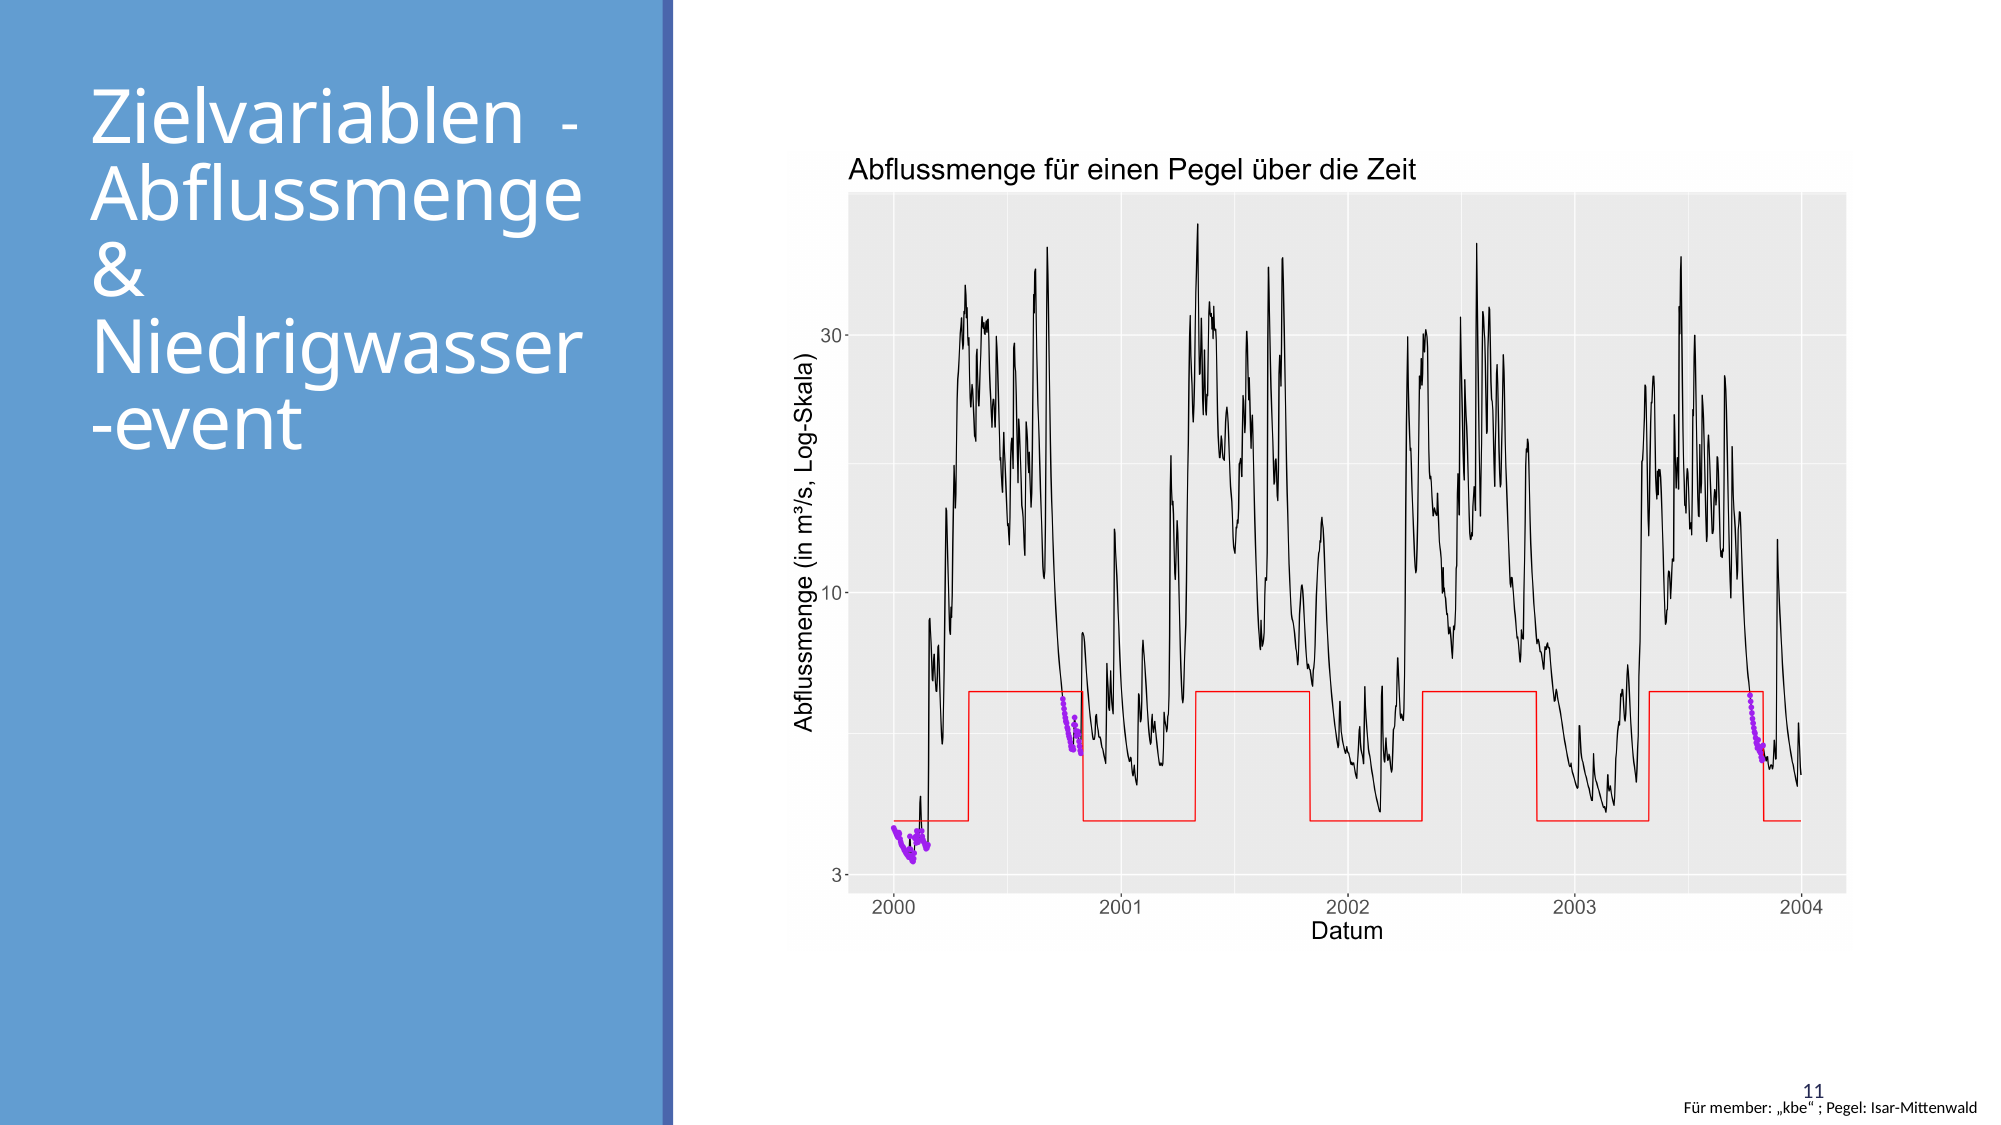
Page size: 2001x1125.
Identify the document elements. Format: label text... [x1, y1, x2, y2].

title Zielvariablen - Abflussmenge & Niedrigwasser-event [75, 97, 600, 473]
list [786, 151, 1854, 952]
text_box Für member: „kbe“ ; Pegel: Isar-Mittenwald [1668, 1089, 2000, 1125]
slide_number 11 [1624, 1059, 1840, 1120]
